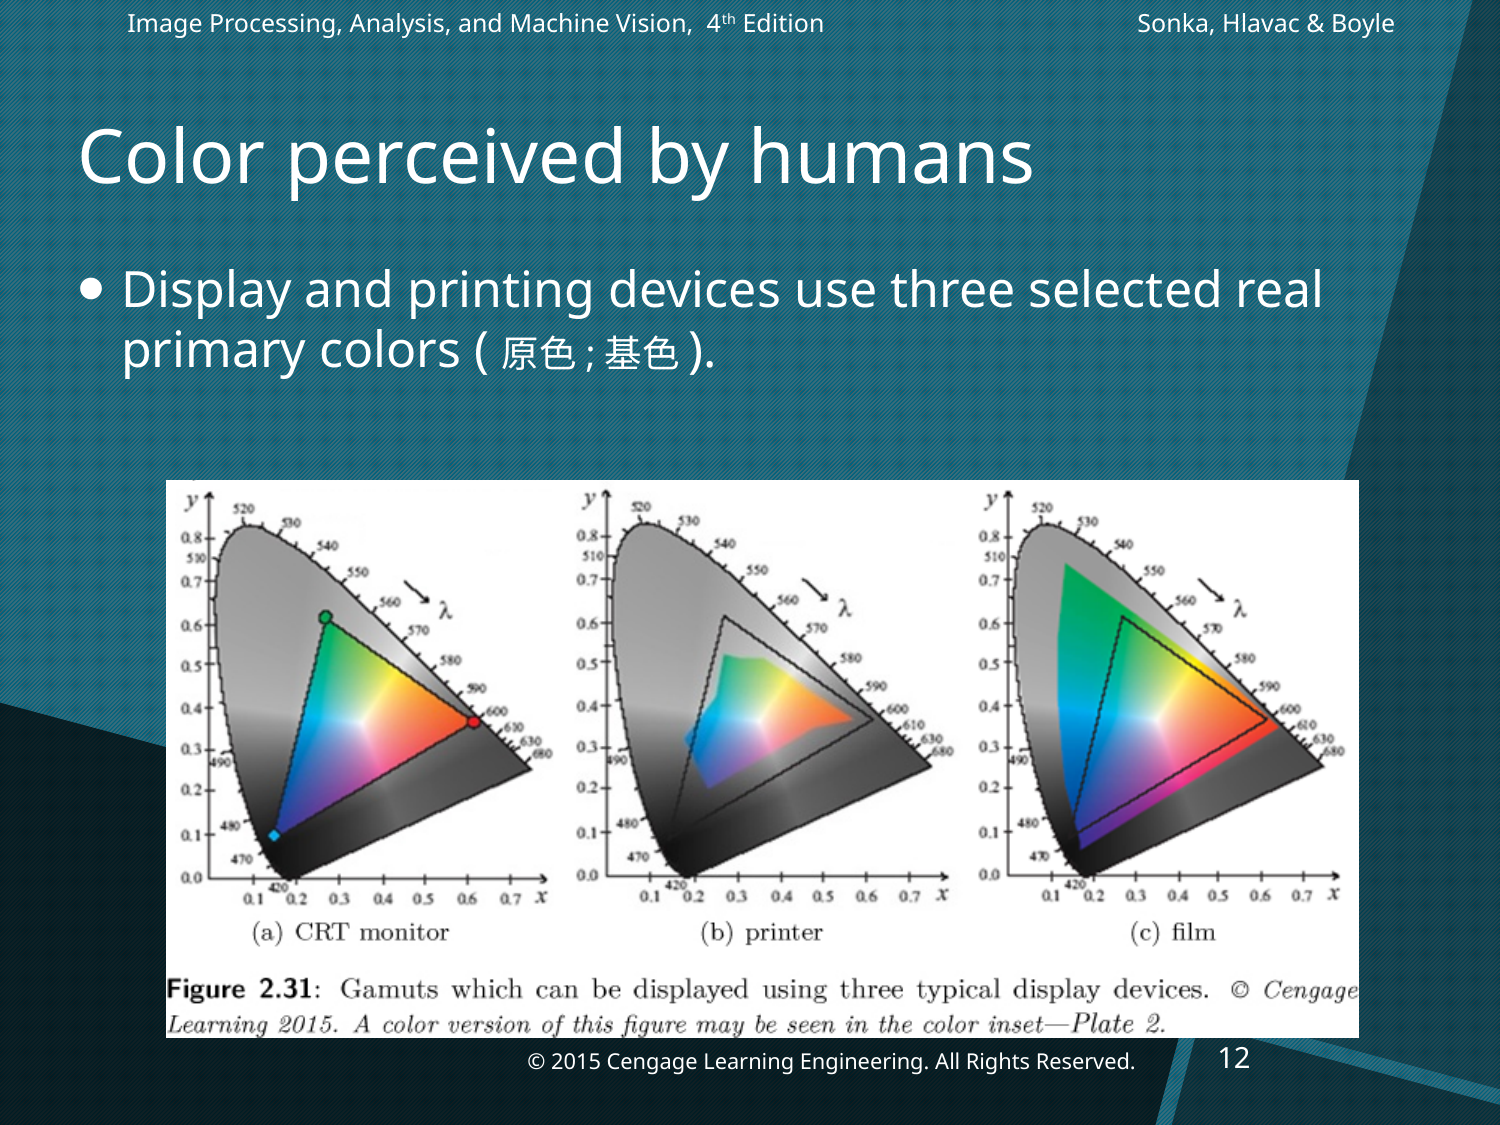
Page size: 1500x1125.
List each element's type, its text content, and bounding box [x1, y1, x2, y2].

text_box Image Processing, Analysis, and Machine Vision, 4th Edition Sonka, Hlavac & Boyle [112, 0, 1413, 45]
title Color perceived by humans [62, 82, 1463, 225]
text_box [165, 479, 1360, 1039]
list Display and printing devices use three selected real primary colors (原色;基色). [62, 249, 1463, 1007]
footer © 2015 Cengage Learning Engineering. All Rights Reserved. [512, 1050, 1163, 1093]
slide_number 12 [1202, 1024, 1463, 1094]
